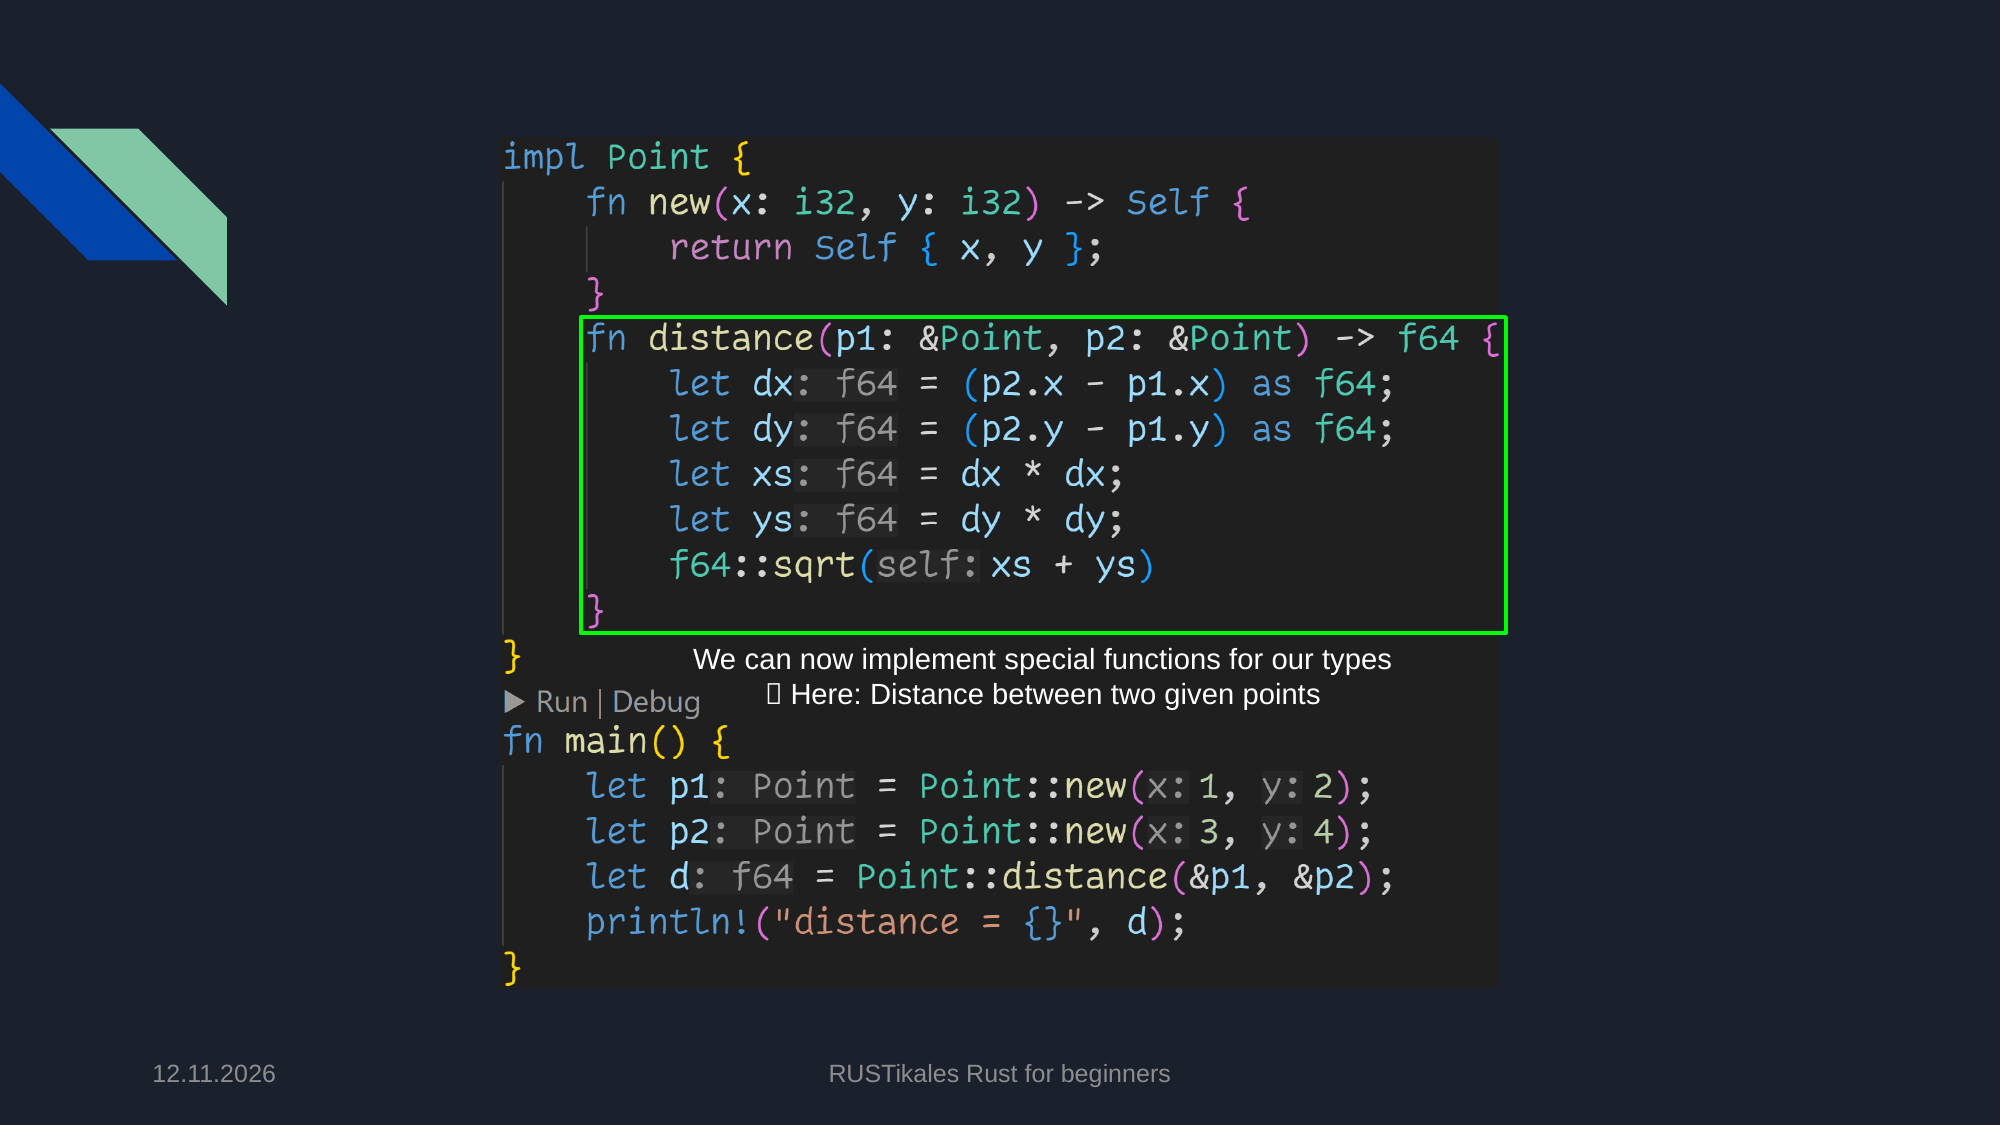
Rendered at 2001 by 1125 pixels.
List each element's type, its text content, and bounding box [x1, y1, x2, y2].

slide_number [137, 1042, 588, 1103]
picture [500, 137, 1500, 988]
footer RUSTikales Rust for beginners [662, 1042, 1338, 1103]
text_box [1504, 315, 1508, 635]
